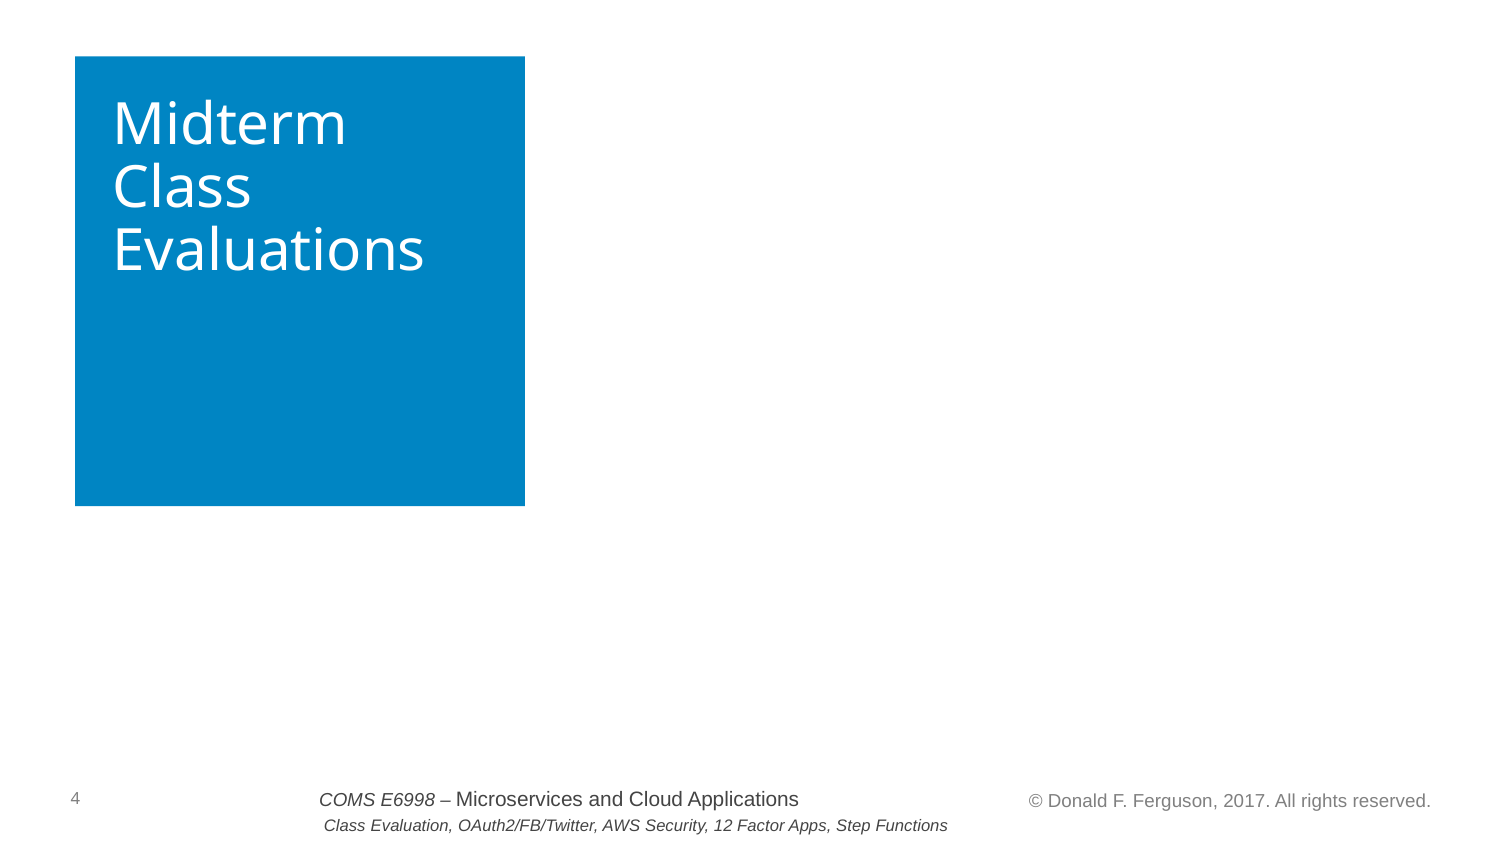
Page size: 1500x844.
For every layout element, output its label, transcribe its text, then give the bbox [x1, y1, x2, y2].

title Midterm Class Evaluations [74, 56, 526, 507]
